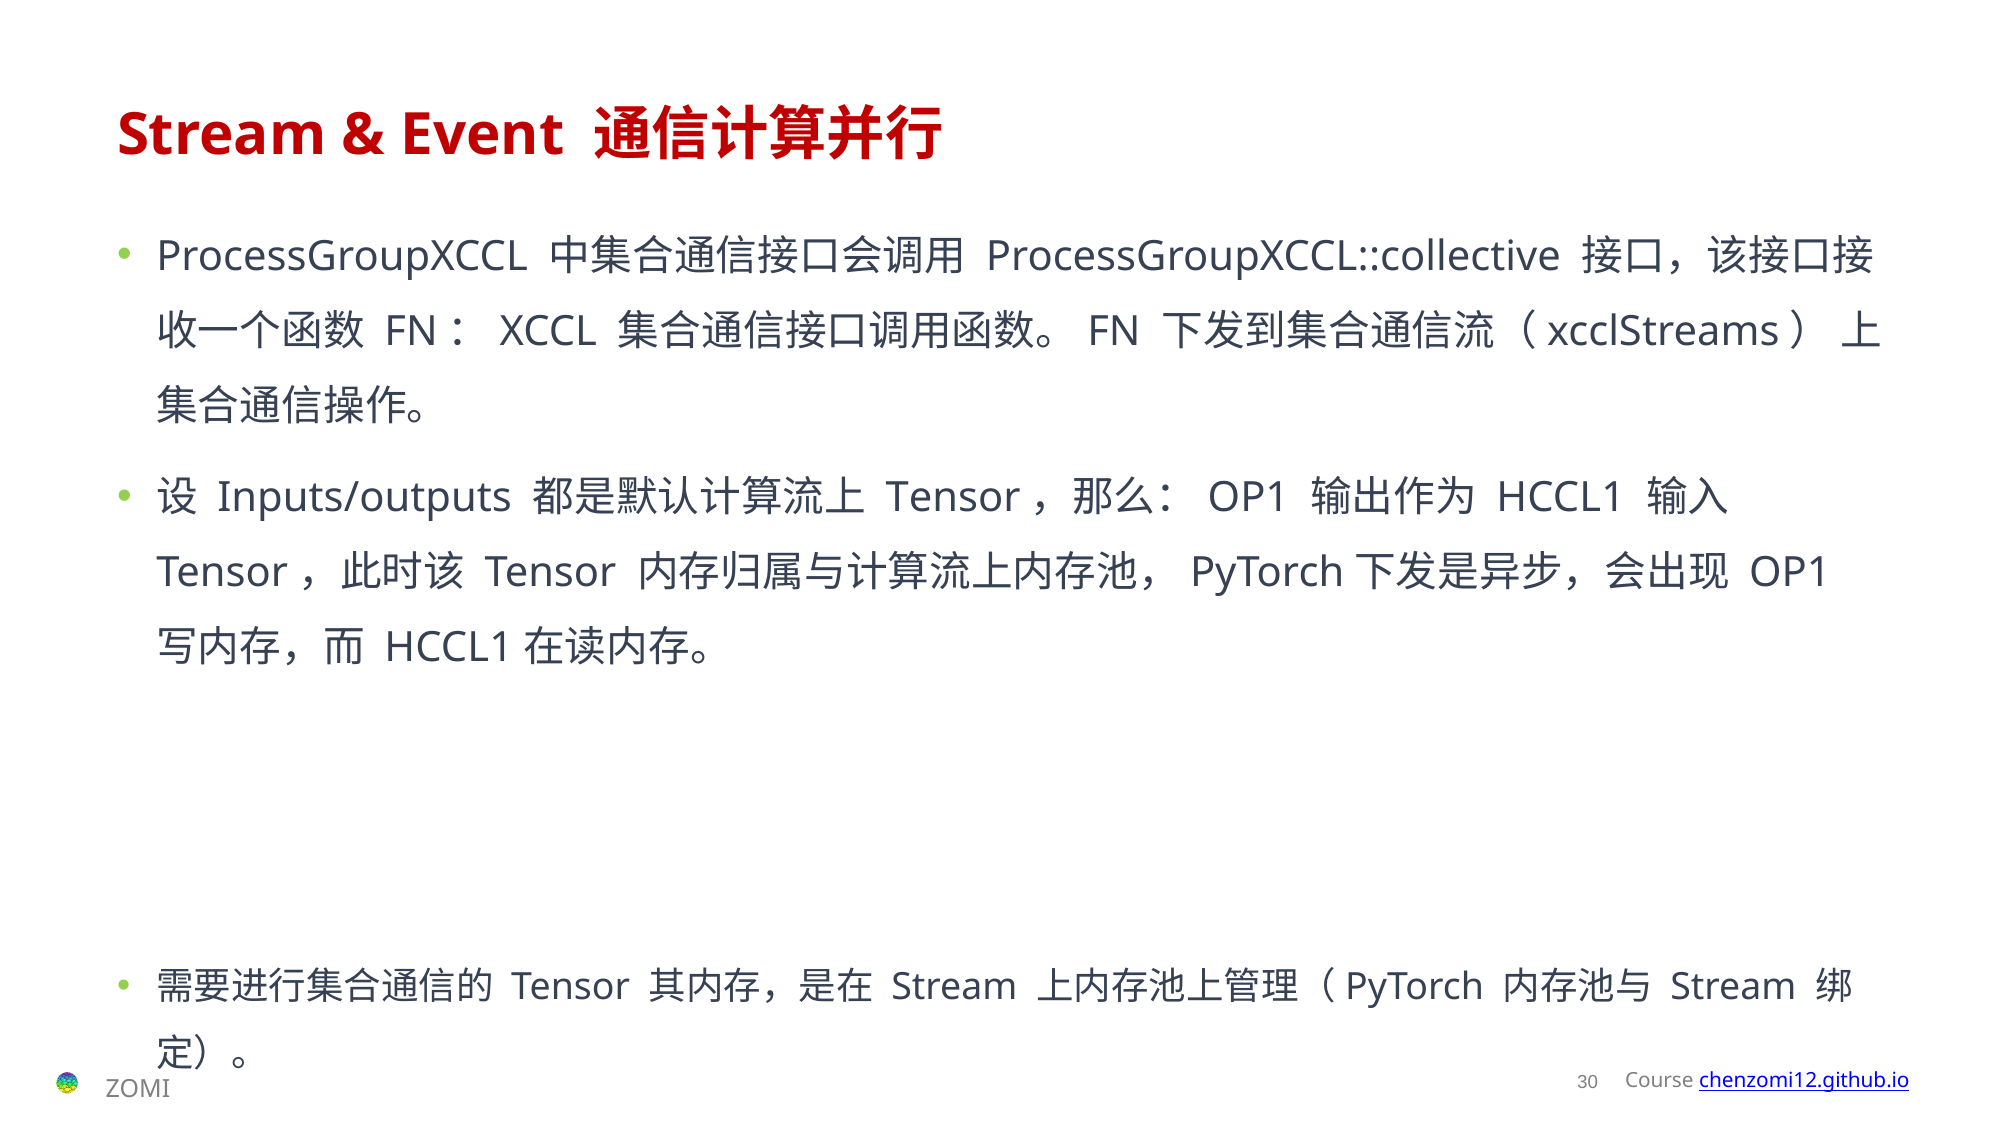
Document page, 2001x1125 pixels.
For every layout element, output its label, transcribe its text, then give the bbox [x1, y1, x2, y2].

title Stream & Event 通信计算并行 [102, 83, 1901, 180]
list ProcessGroupXCCL 中集合通信接口会调用 ProcessGroupXCCL::collective 接口，该接口接收一个函数 FN：XCCL 集合通信接口调用函数。FN 下发到集合通信流（xcclStreams） 上集合通信操作。 设 Inputs/outputs 都是默认计算流上 Tensor，那么：OP1 输出作为 HCCL1 输入 Tensor，此时该 Tensor 内存归属与计算流上内存池，PyTorch下发是异步，会出现 OP1 写内存，而 HCCL1在读内存。 需要进行集合通信的 Tensor 其内存，是在 Stream 上内存池上管理（PyTorch 内存池与 Stream 绑定）。 [102, 196, 1901, 1043]
picture [57, 1073, 77, 1093]
